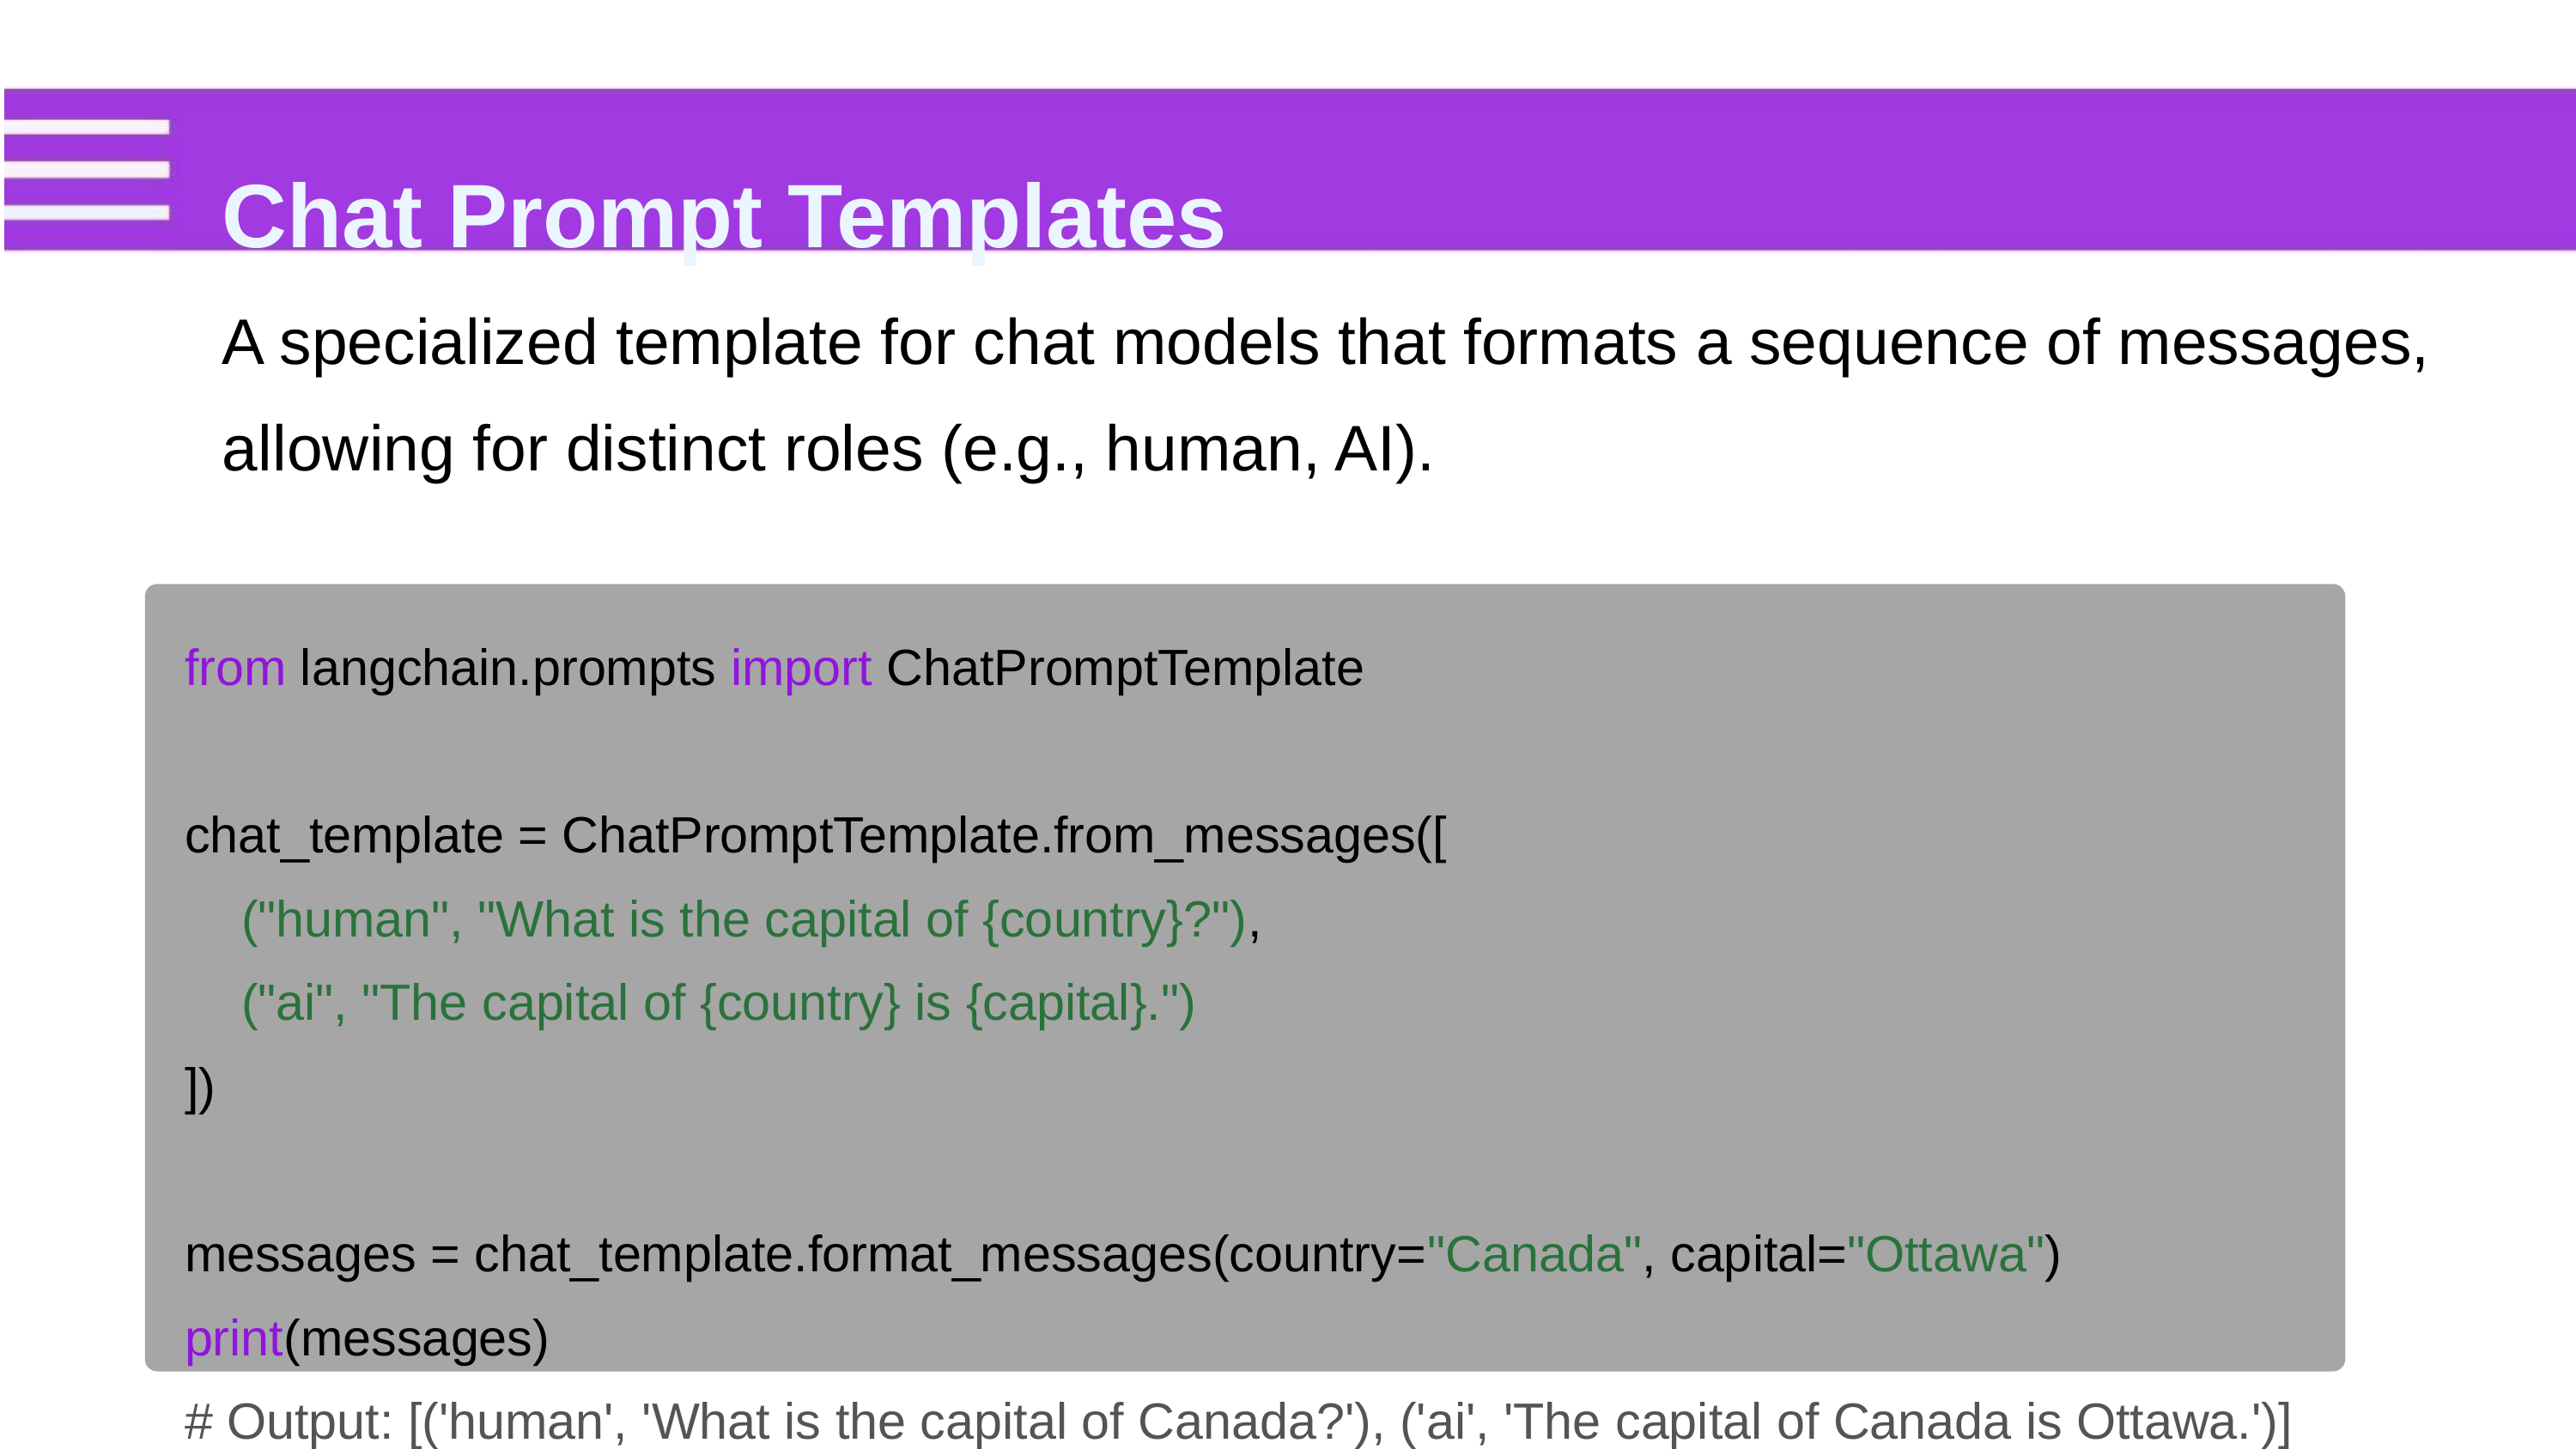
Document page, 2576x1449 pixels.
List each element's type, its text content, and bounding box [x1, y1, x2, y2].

text_box [3, 0, 2576, 1449]
text_box Chat Prompt Templates [222, 114, 1900, 266]
text_box A specialized template for chat models that formats a sequence of messages, allowing for distinct roles (e.g., human, AI). [222, 271, 2432, 483]
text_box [144, 564, 2488, 1386]
